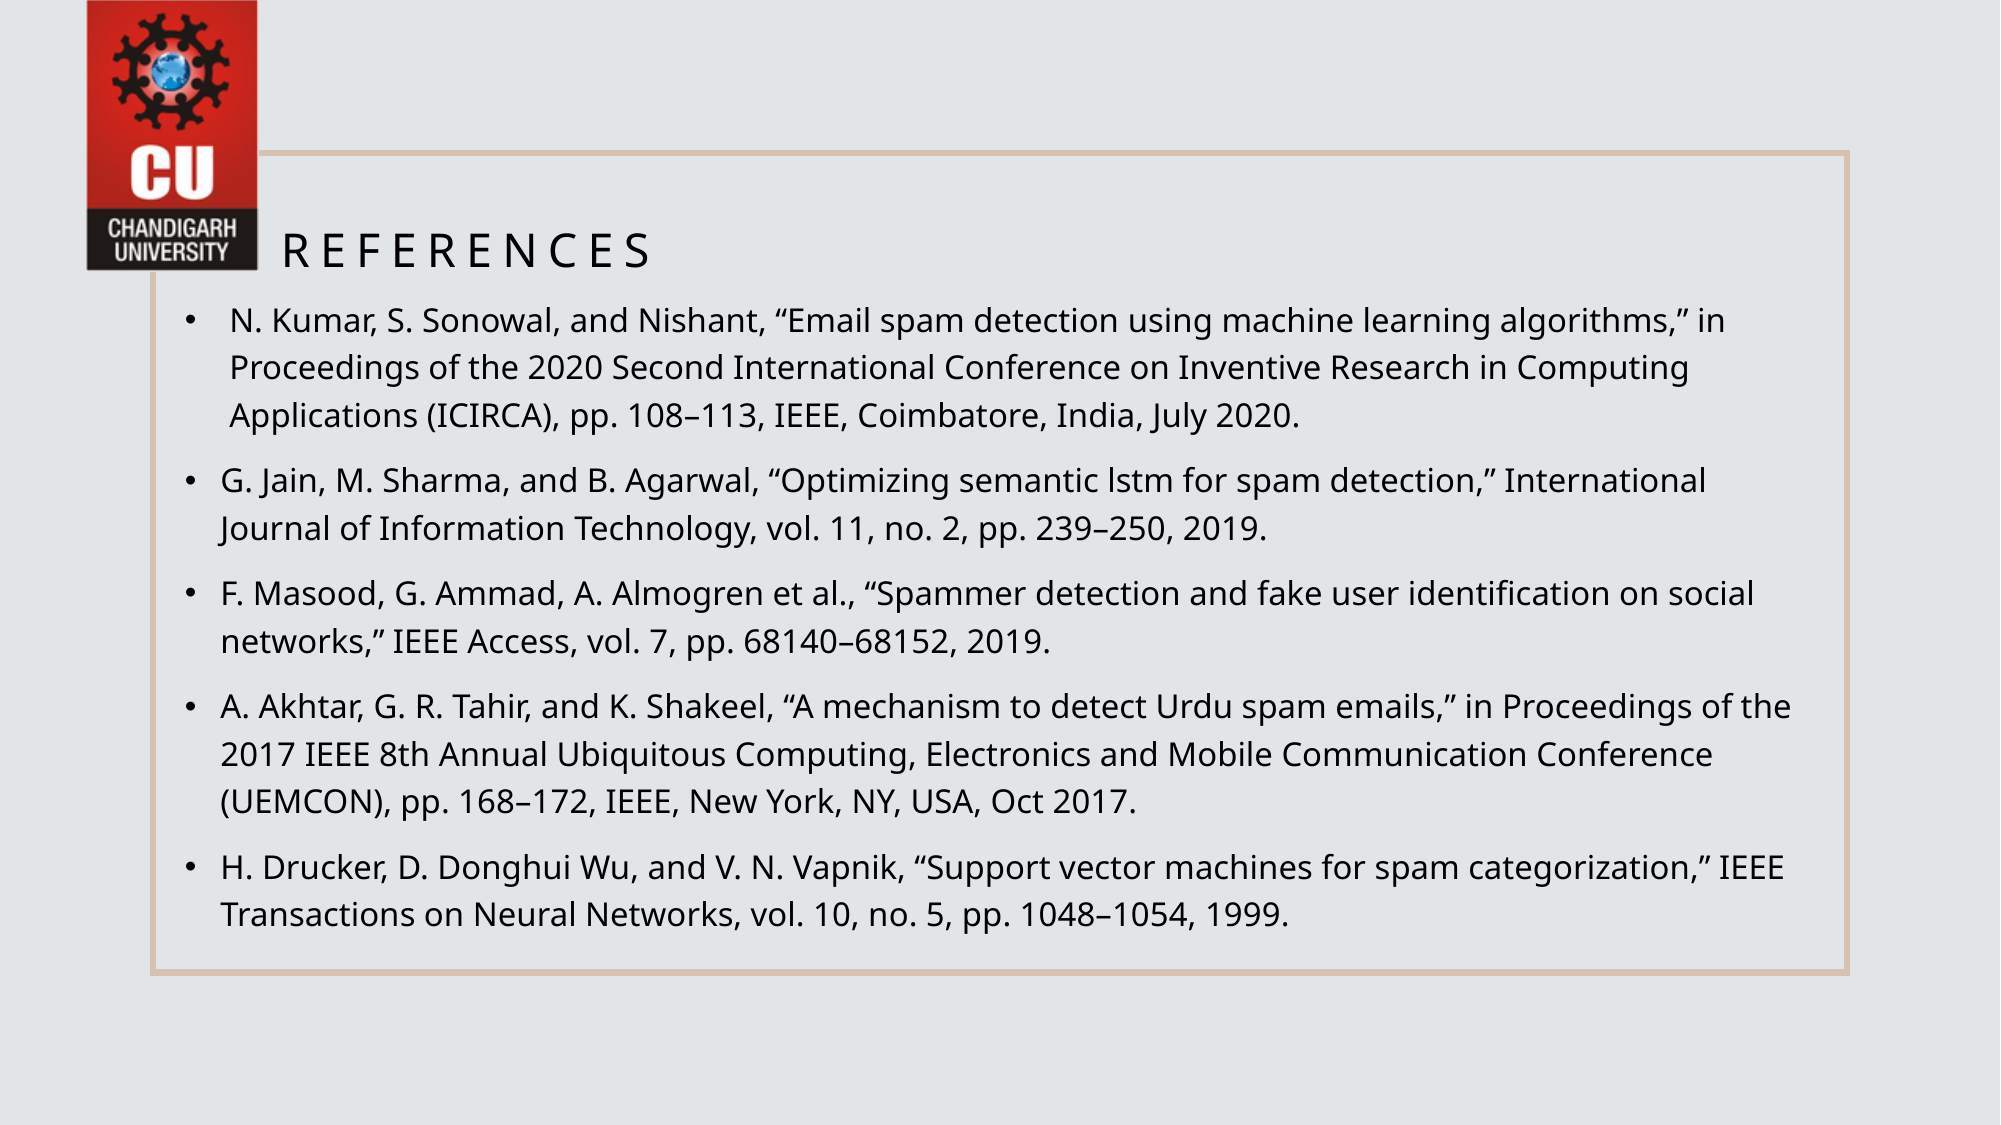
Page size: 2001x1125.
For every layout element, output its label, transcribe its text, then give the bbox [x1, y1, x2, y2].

picture [86, 0, 259, 272]
title References [265, 202, 1739, 284]
list N. Kumar, S. Sonowal, and Nishant, “Email spam detection using machine learning algorithms,” in Proceedings of the 2020 Second International Conference on Inventive Research in Computing Applications (ICIRCA), pp. 108–113, IEEE, Coimbatore, India, July 2020. G. Jain, M. Sharma, and B. Agarwal, “Optimizing semantic lstm for spam detection,” International Journal of Information Technology, vol. 11, no. 2, pp. 239–250, 2019. F. Masood, G. Ammad, A. Almogren et al., “Spammer detection and fake user identification on social networks,” IEEE Access, vol. 7, pp. 68140–68152, 2019. A. Akhtar, G. R. Tahir, and K. Shakeel, “A mechanism to detect Urdu spam emails,” in Proceedings of the 2017 IEEE 8th Annual Ubiquitous Computing, Electronics and Mobile Communication Conference (UEMCON), pp. 168–172, IEEE, New York, NY, USA, Oct 2017. H. Drucker, D. Donghui Wu, and V. N. Vapnik, “Support vector machines for spam categorization,” IEEE Transactions on Neural Networks, vol. 10, no. 5, pp. 1048–1054, 1999. [169, 284, 1819, 951]
